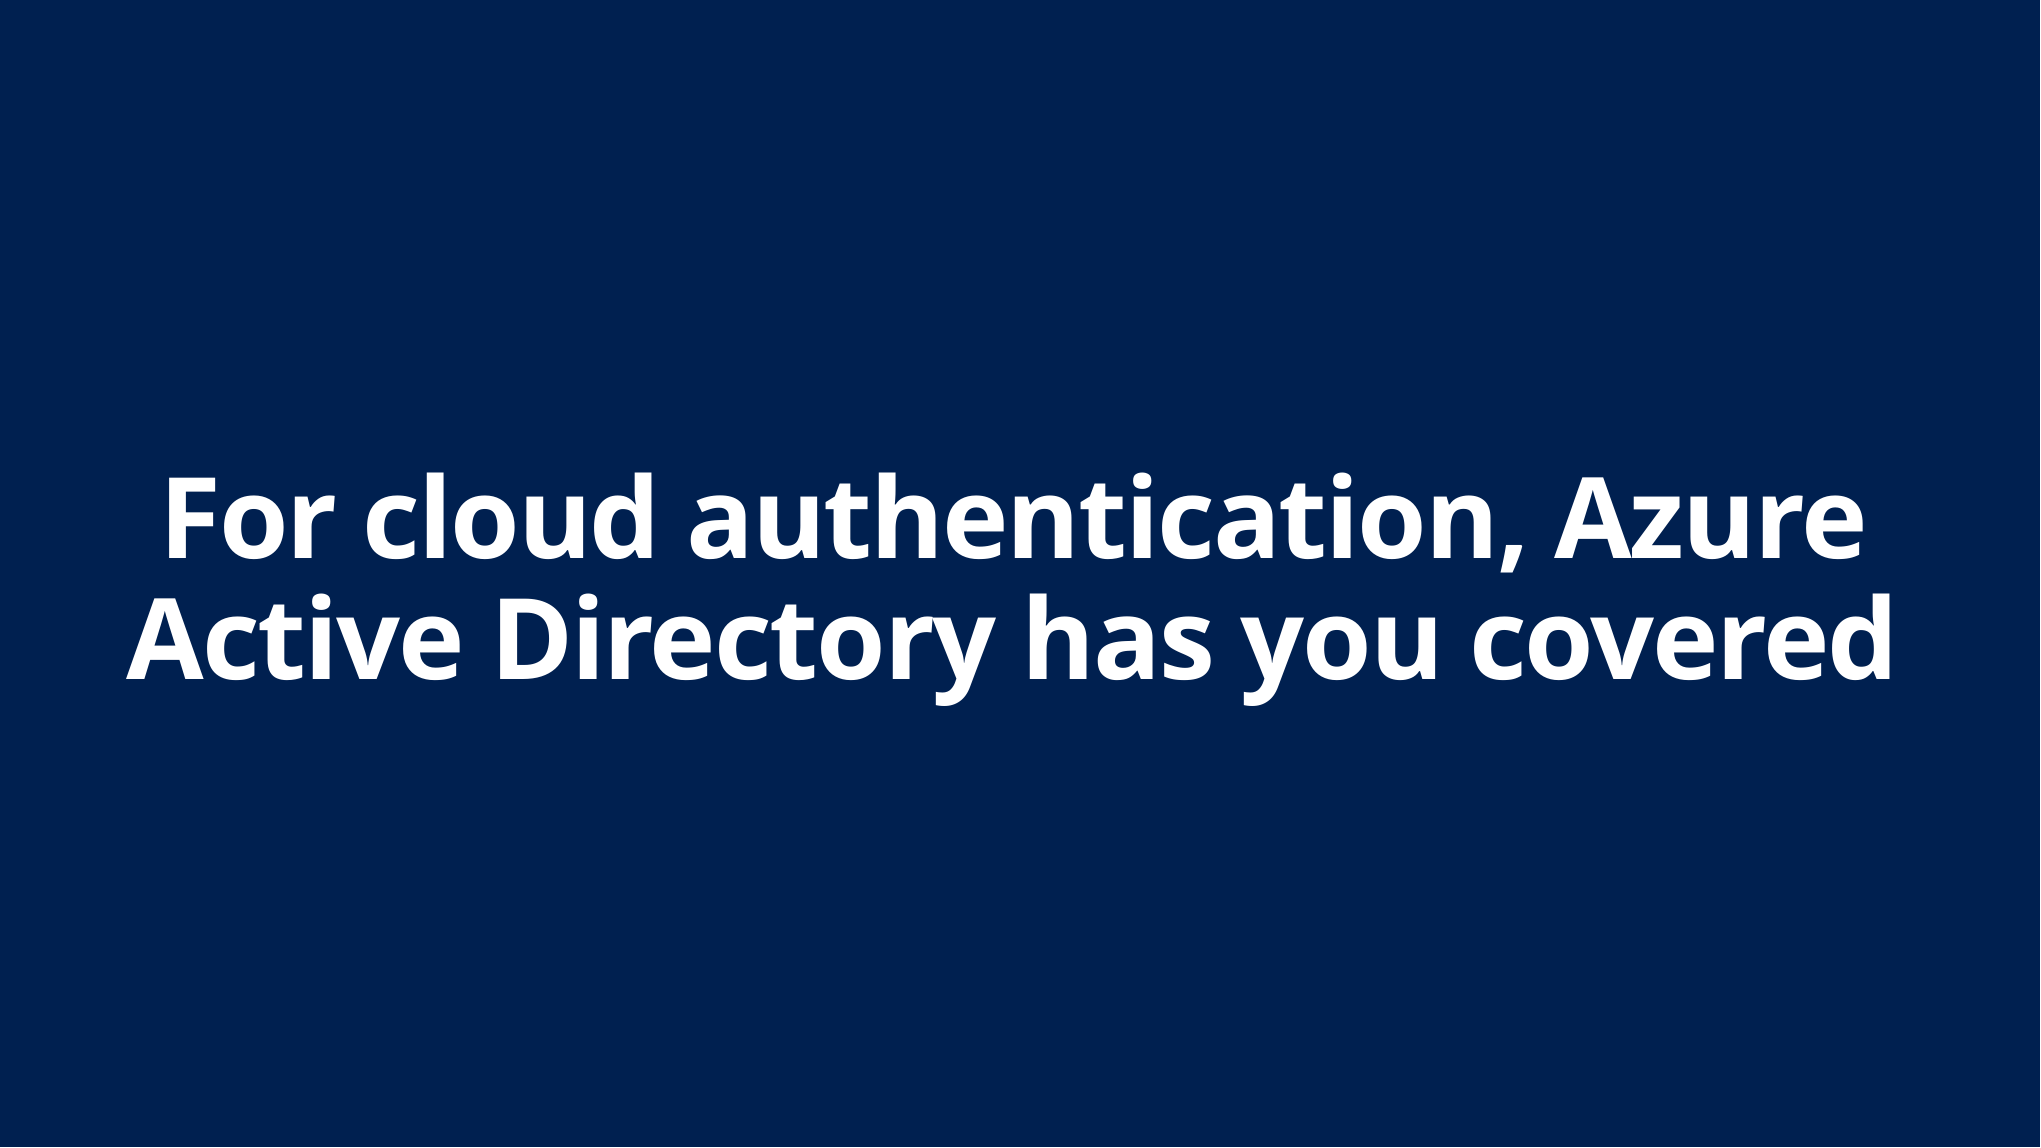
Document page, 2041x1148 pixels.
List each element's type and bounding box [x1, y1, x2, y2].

list [37, 140, 1988, 804]
